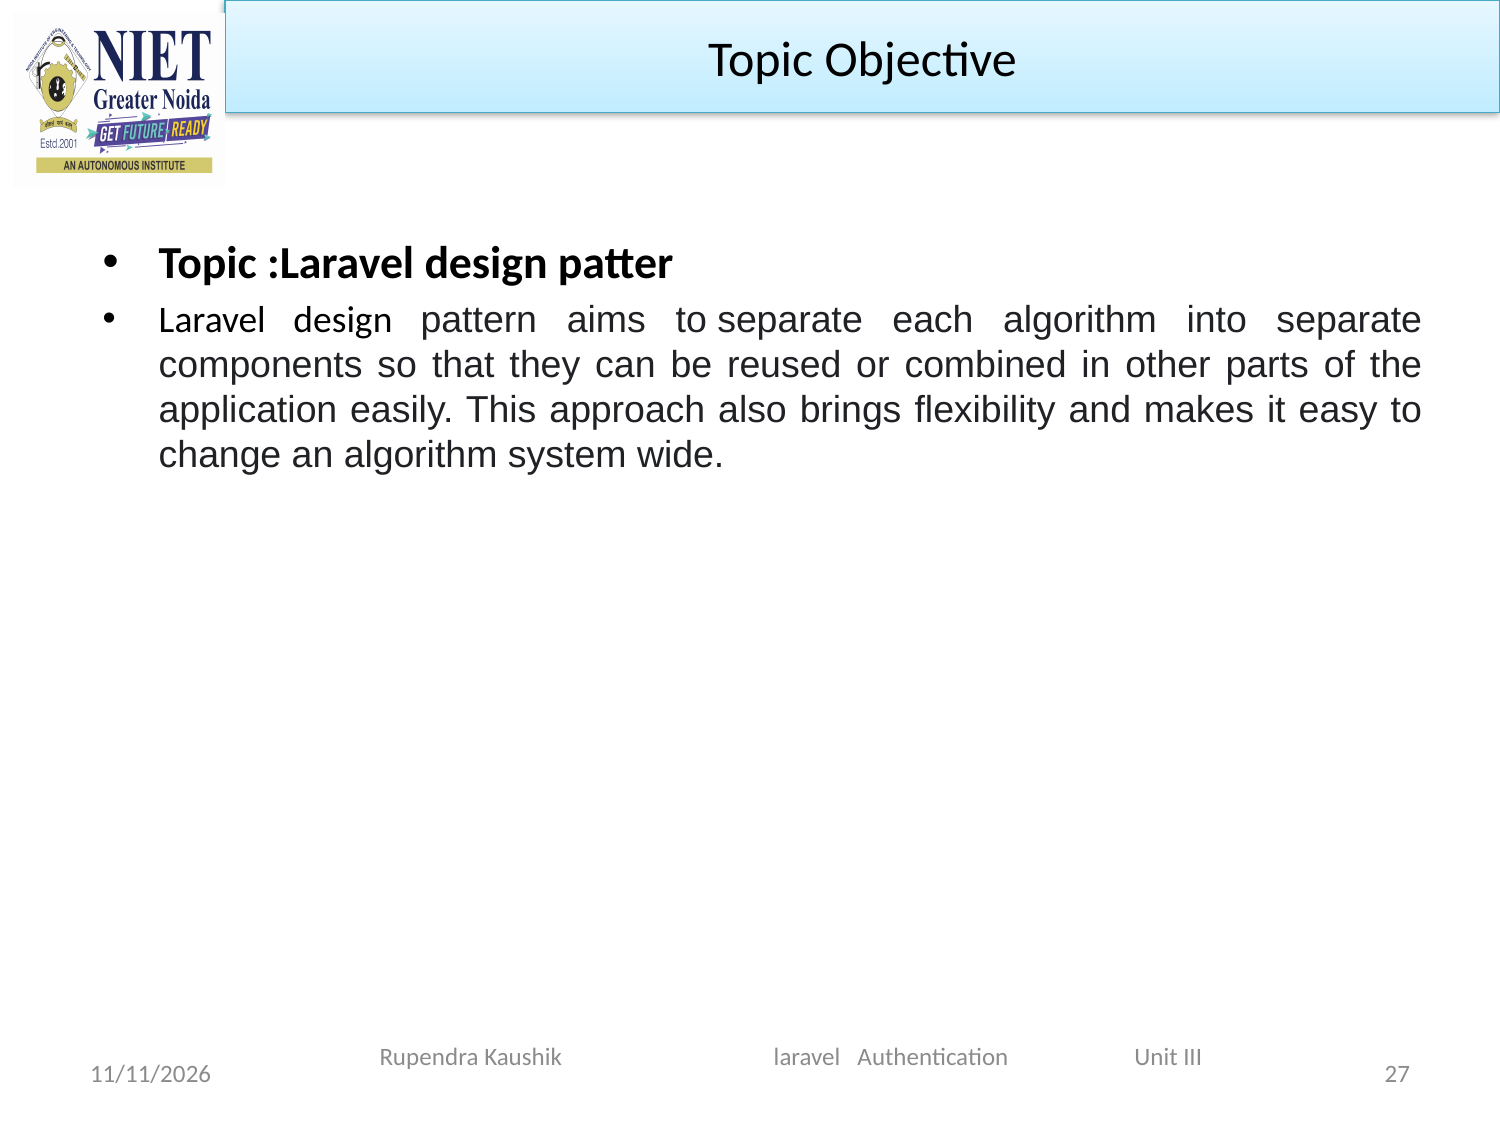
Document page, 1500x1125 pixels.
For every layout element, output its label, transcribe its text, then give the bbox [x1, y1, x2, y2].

list Topic :Laravel design patter Laravel design pattern aims to separate each algorithm into separate components so that they can be reused or combined in other parts of the application easily. This approach also brings flexibility and makes it easy to change an algorithm system wide. [87, 225, 1438, 968]
text_box Topic Objective [224, 0, 1500, 113]
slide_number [75, 1042, 425, 1103]
text_box Rupendra Kaushik laravel Authentication Unit III [329, 1033, 1255, 1079]
slide_number 27 [1074, 1042, 1425, 1103]
picture [13, 13, 226, 188]
